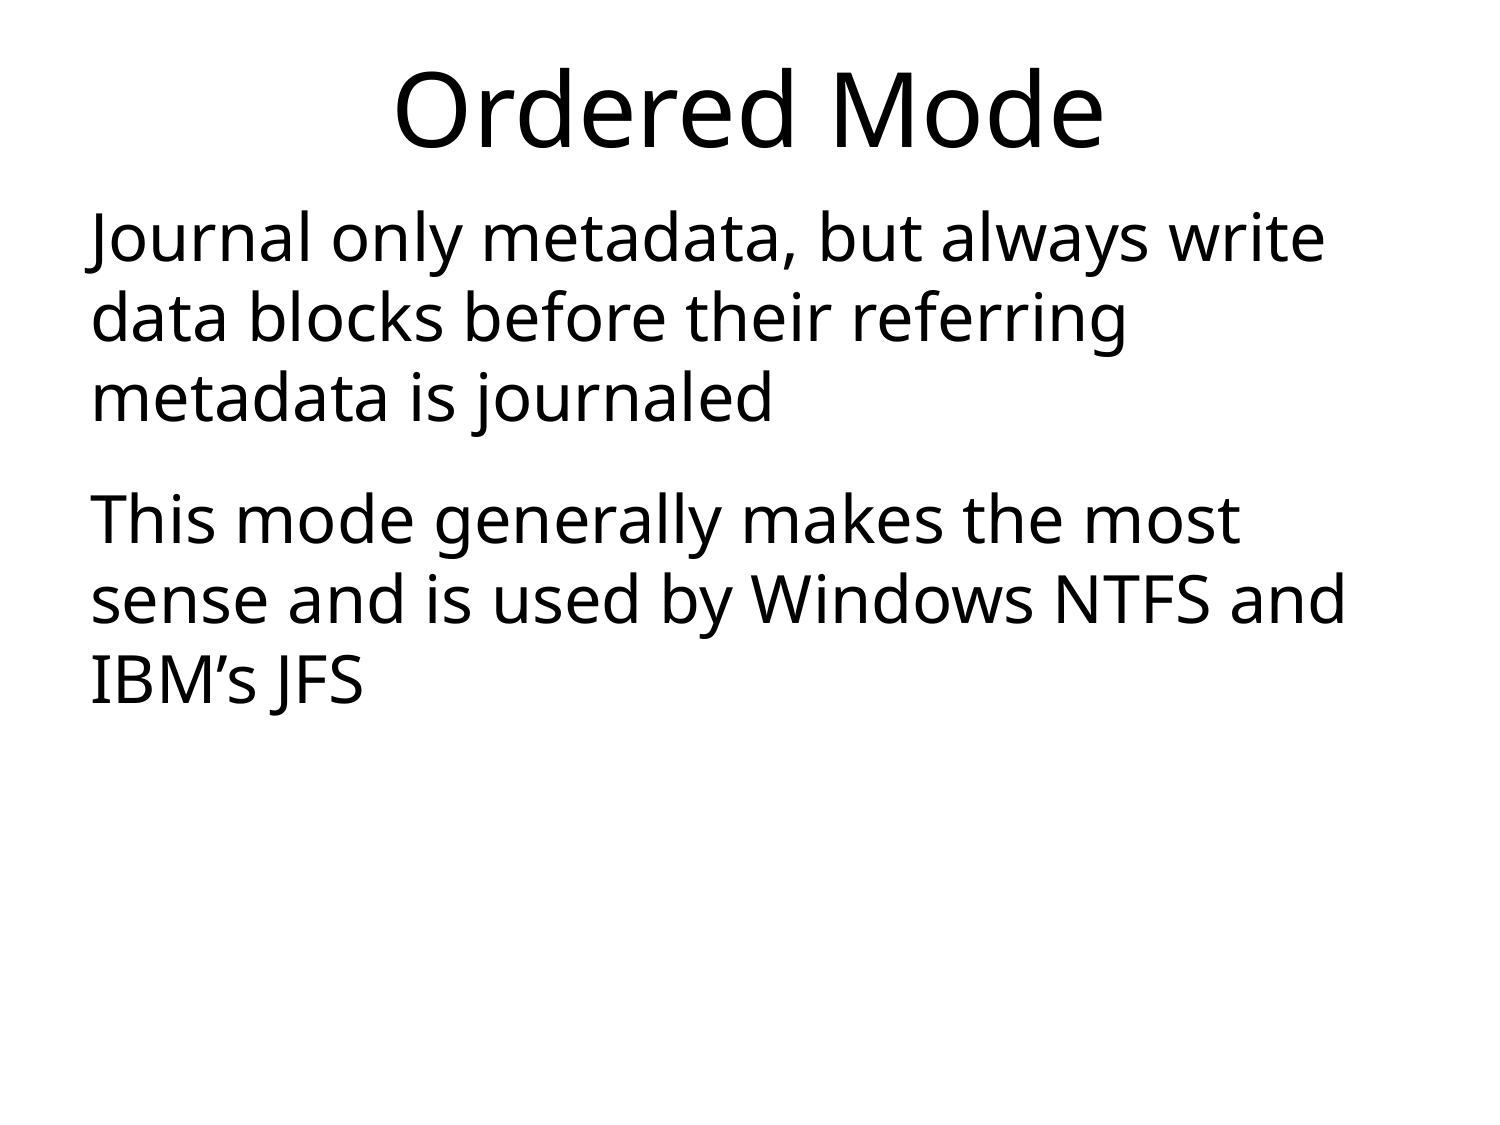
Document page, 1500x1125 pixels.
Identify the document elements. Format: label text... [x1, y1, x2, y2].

title Ordered Mode [74, 12, 1426, 187]
list Journal only metadata, but always write data blocks before their referring metadata is journaled This mode generally makes the most sense and is used by Windows NTFS and IBM’s JFS [74, 187, 1426, 881]
